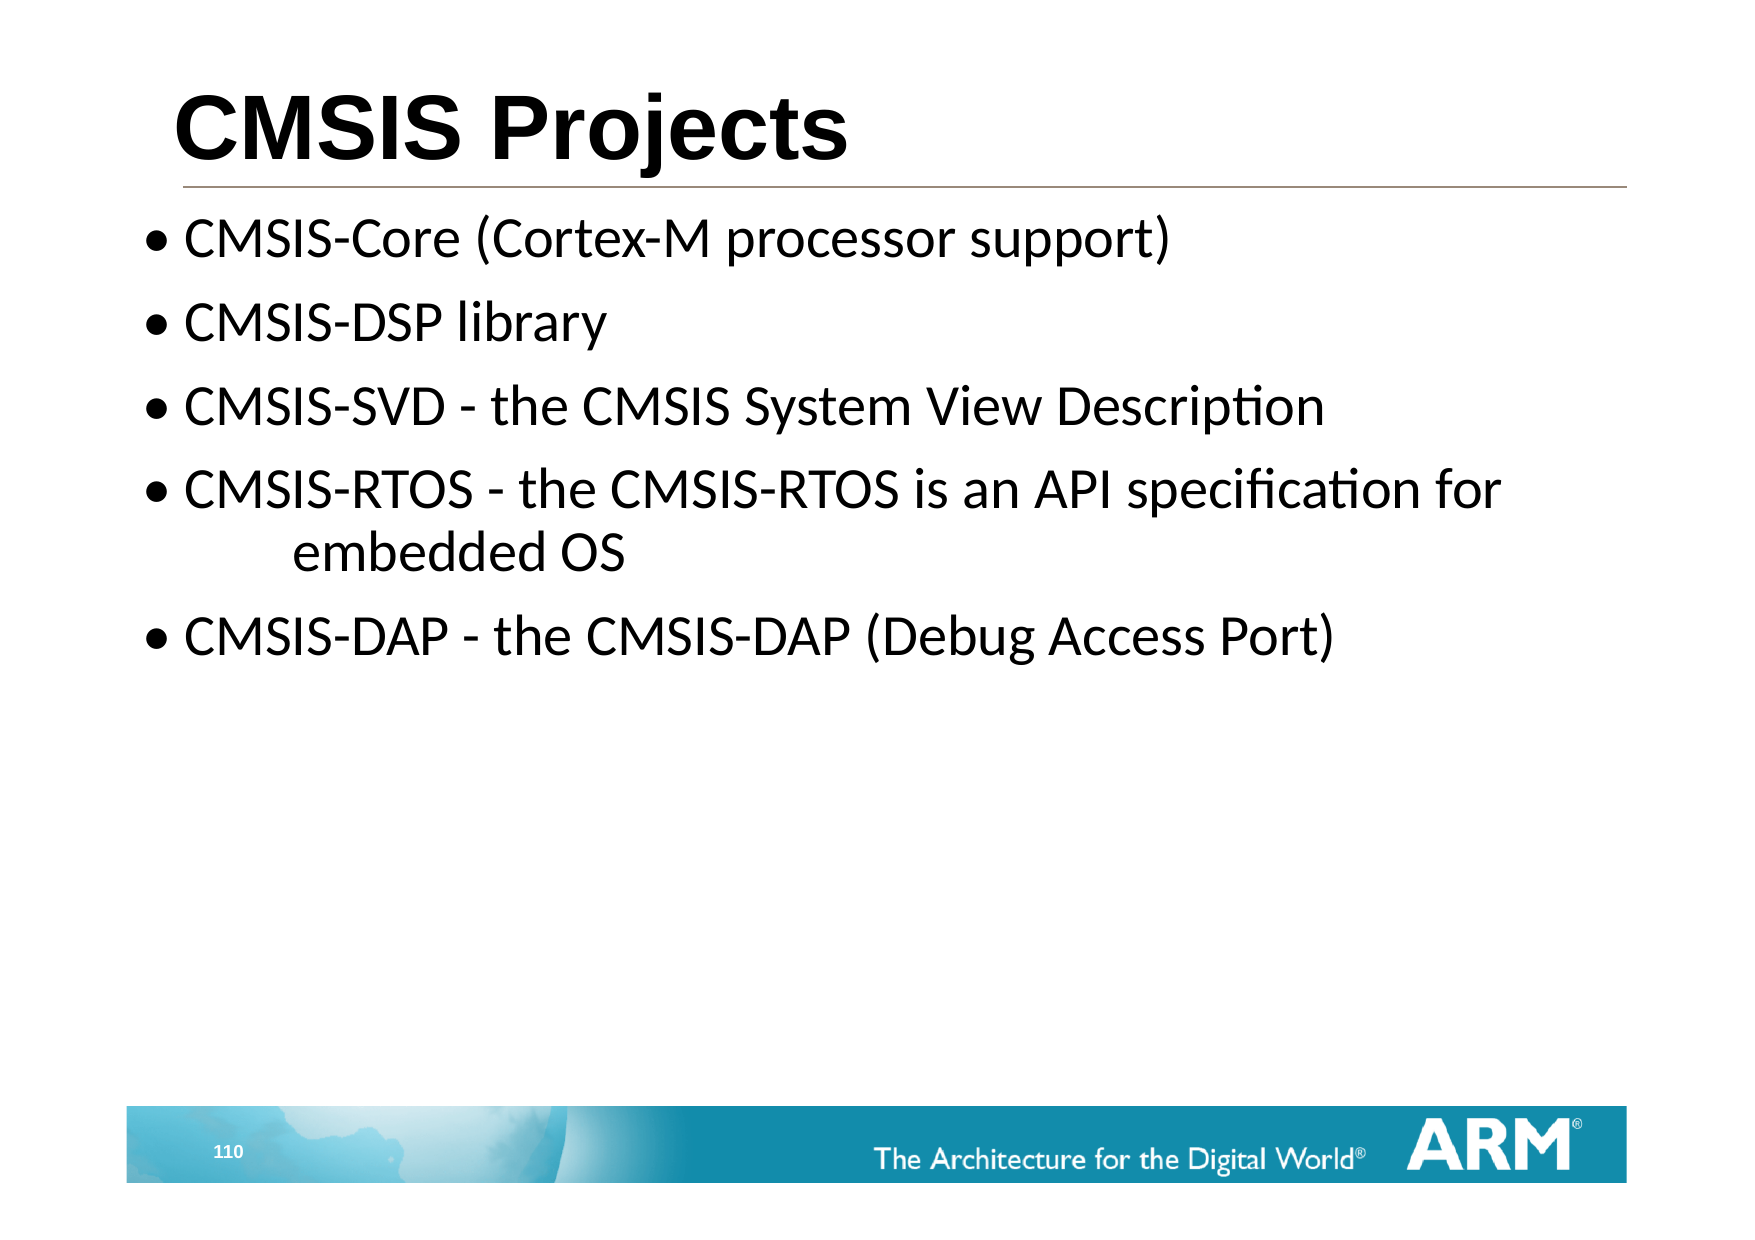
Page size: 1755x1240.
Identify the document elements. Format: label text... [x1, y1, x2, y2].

list • CMSIS-Core (Cortex-M processor support) • CMSIS-DSP library • CMSIS-SVD - the CMSIS System View Description • CMSIS-RTOS - the CMSIS-RTOS is an API specification for embedded OS • CMSIS-DAP - the CMSIS-DAP (Debug Access Port) [142, 207, 1612, 1095]
picture [126, 1106, 1627, 1183]
slide_number 110 [198, 1139, 287, 1187]
title CMSIS Projects [173, 80, 1581, 172]
